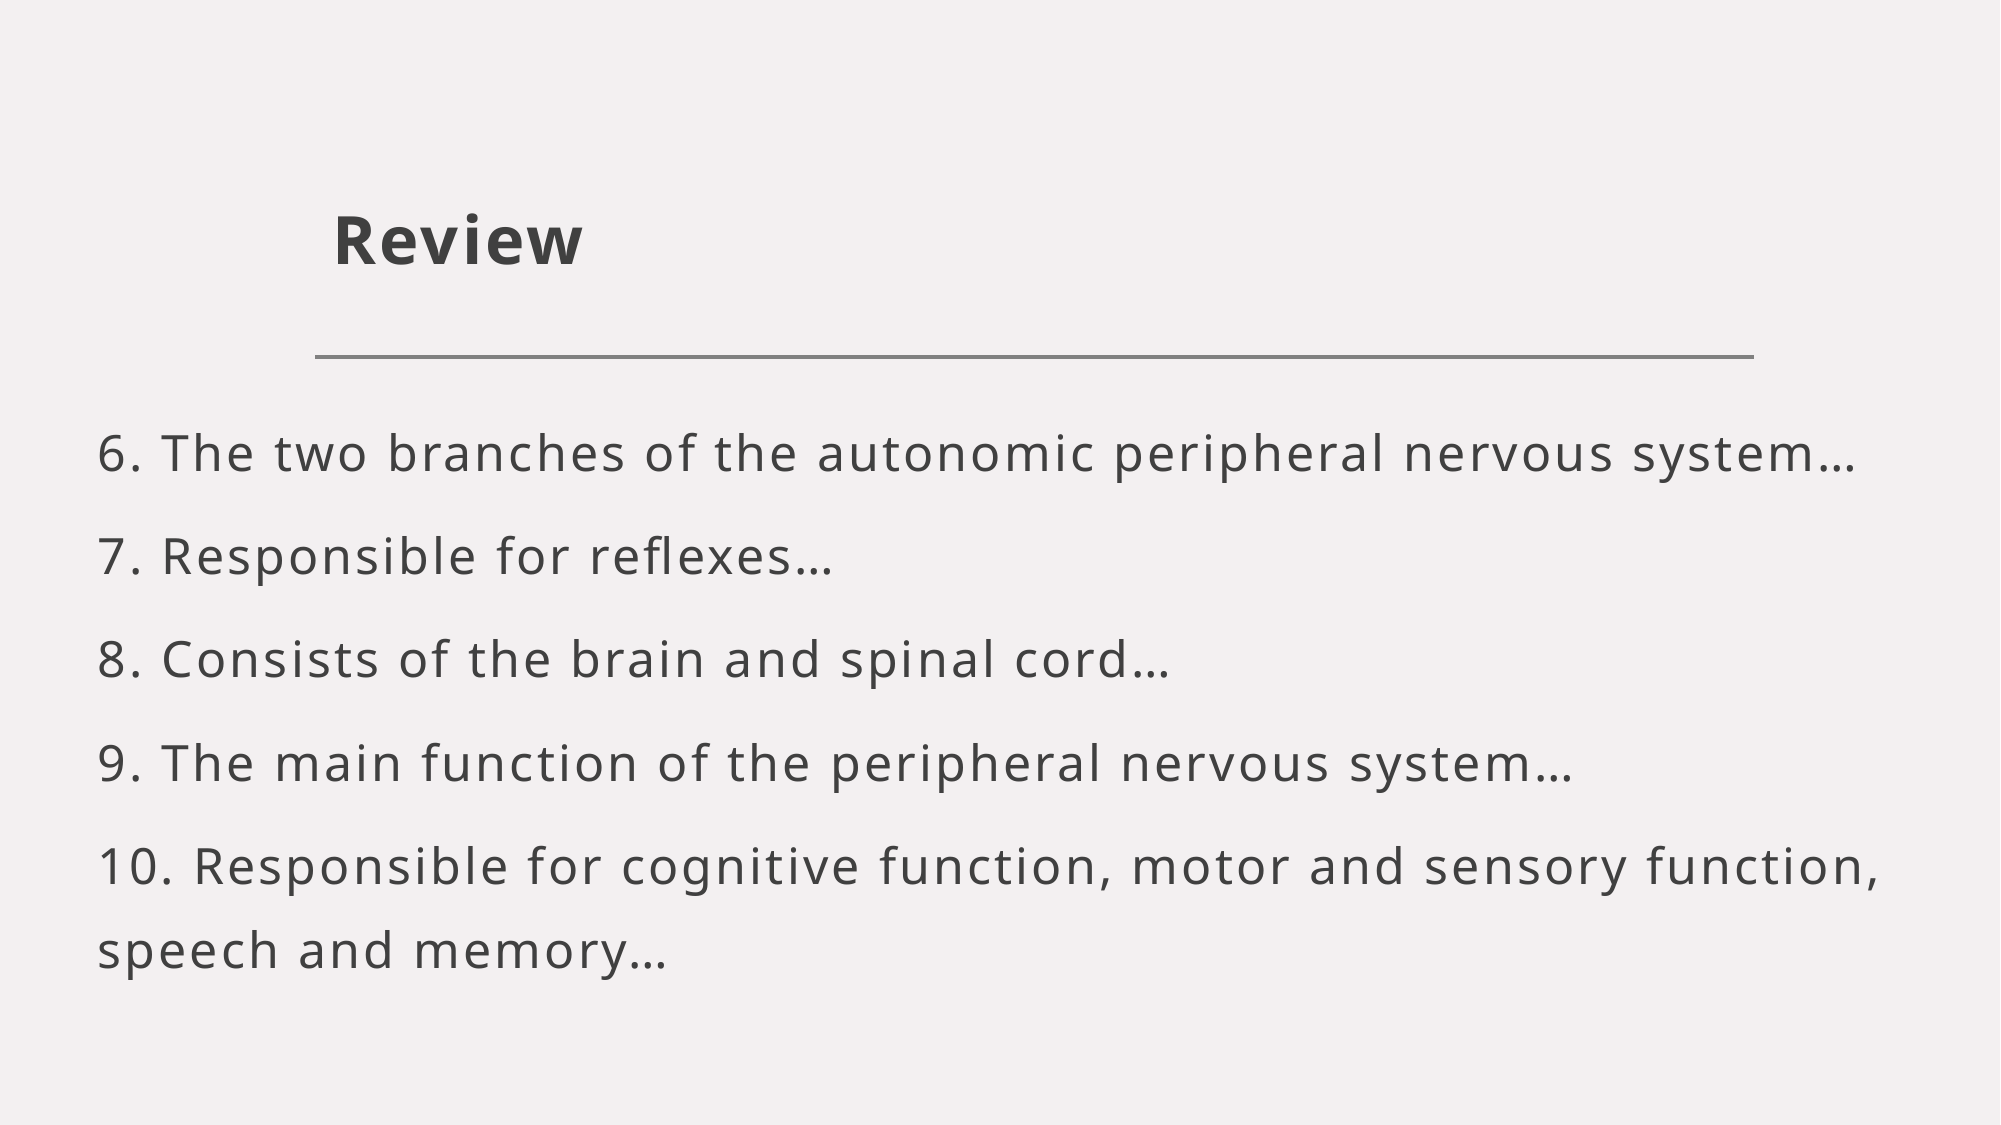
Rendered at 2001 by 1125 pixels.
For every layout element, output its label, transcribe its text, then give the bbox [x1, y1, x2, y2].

list 6. The two branches of the autonomic peripheral nervous system… 7. Responsible for reflexes… 8. Consists of the brain and spinal cord… 9. The main function of the peripheral nervous system… 10. Responsible for cognitive function, motor and sensory function, speech and memory… [79, 379, 1983, 1053]
title Review [315, 72, 1754, 294]
